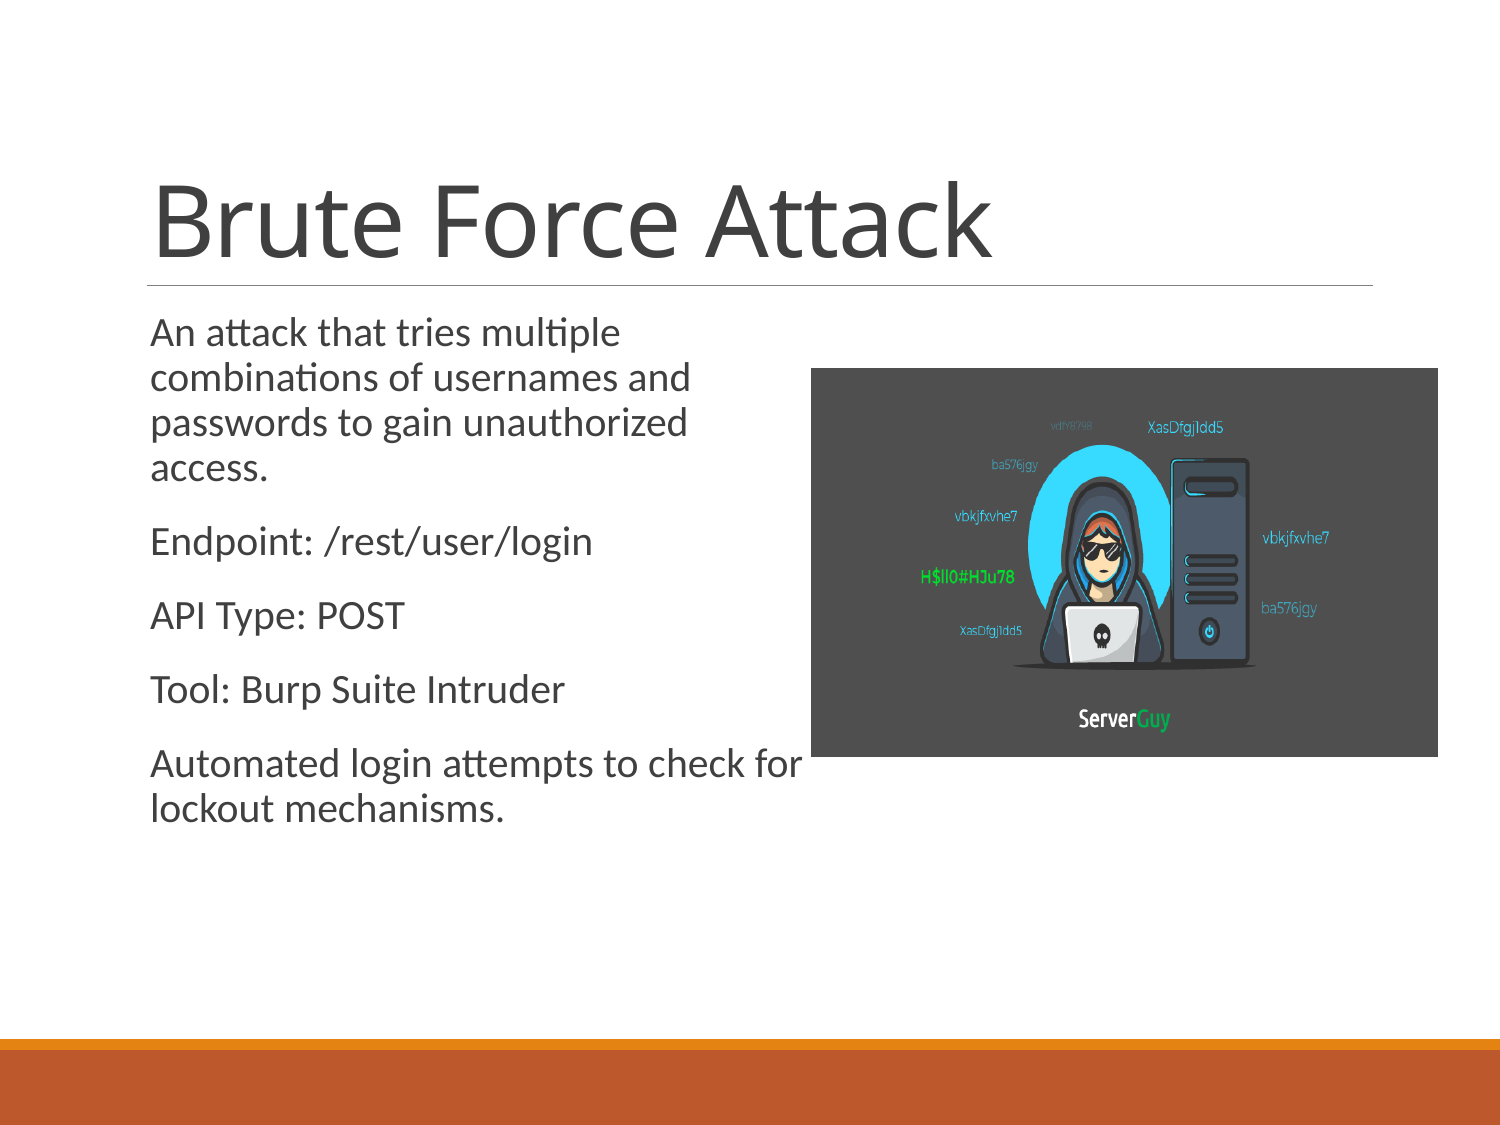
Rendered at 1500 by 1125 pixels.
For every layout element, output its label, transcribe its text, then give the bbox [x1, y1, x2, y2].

picture [811, 367, 1438, 758]
list An attack that tries multiple combinations of usernames and passwords to gain unauthorized access. Endpoint: /rest/user/login API Type: POST Tool: Burp Suite Intruder Automated login attempts to check for lockout mechanisms. [135, 302, 812, 963]
title Brute Force Attack [135, 47, 1373, 285]
